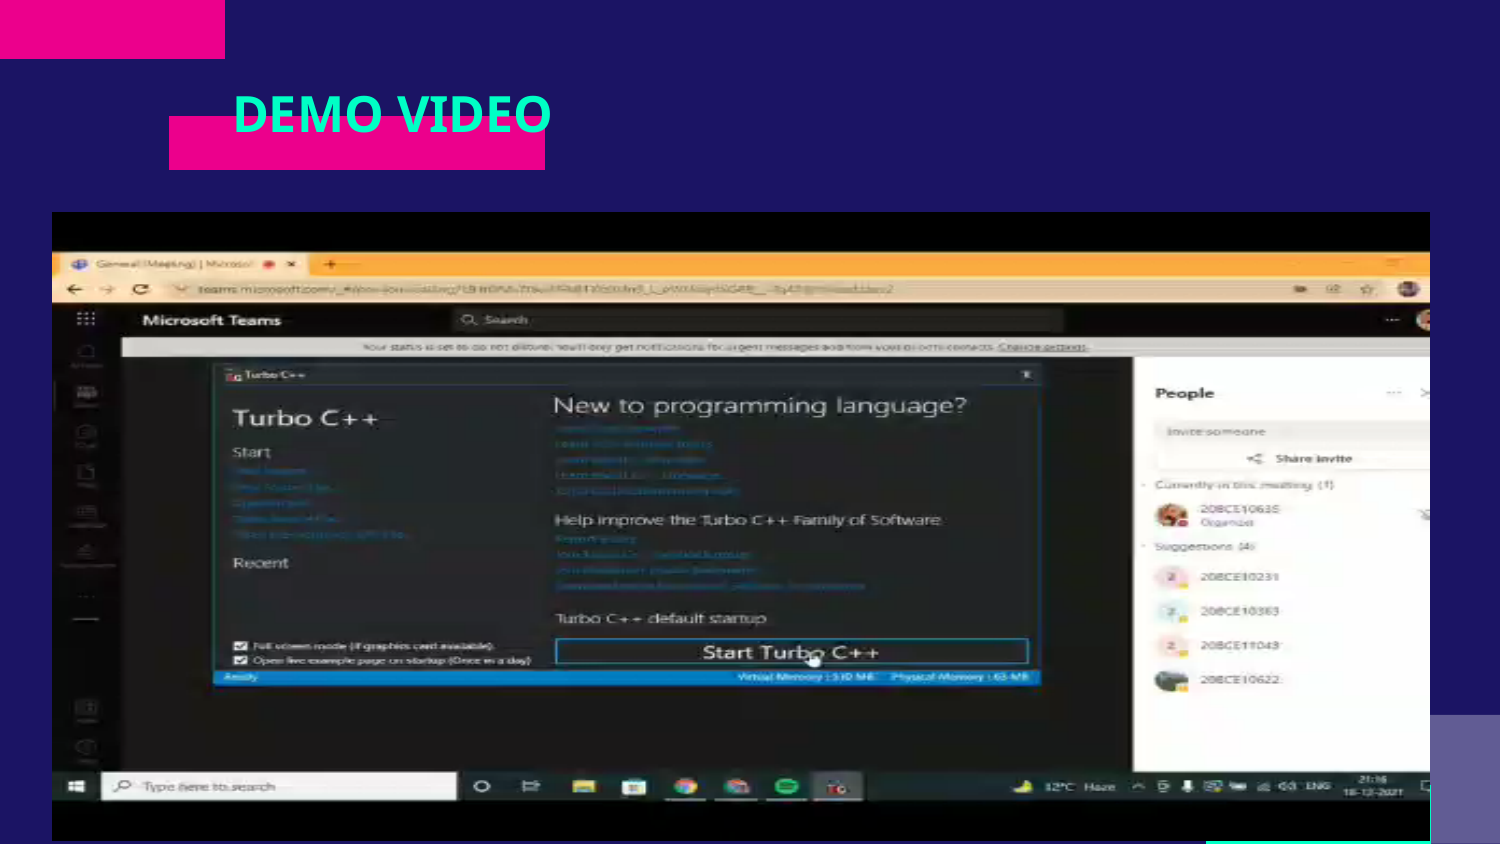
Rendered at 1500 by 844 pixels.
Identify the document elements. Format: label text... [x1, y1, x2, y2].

text_box DEMO VIDEO [217, 75, 968, 209]
picture [168, 116, 545, 171]
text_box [51, 211, 1431, 842]
